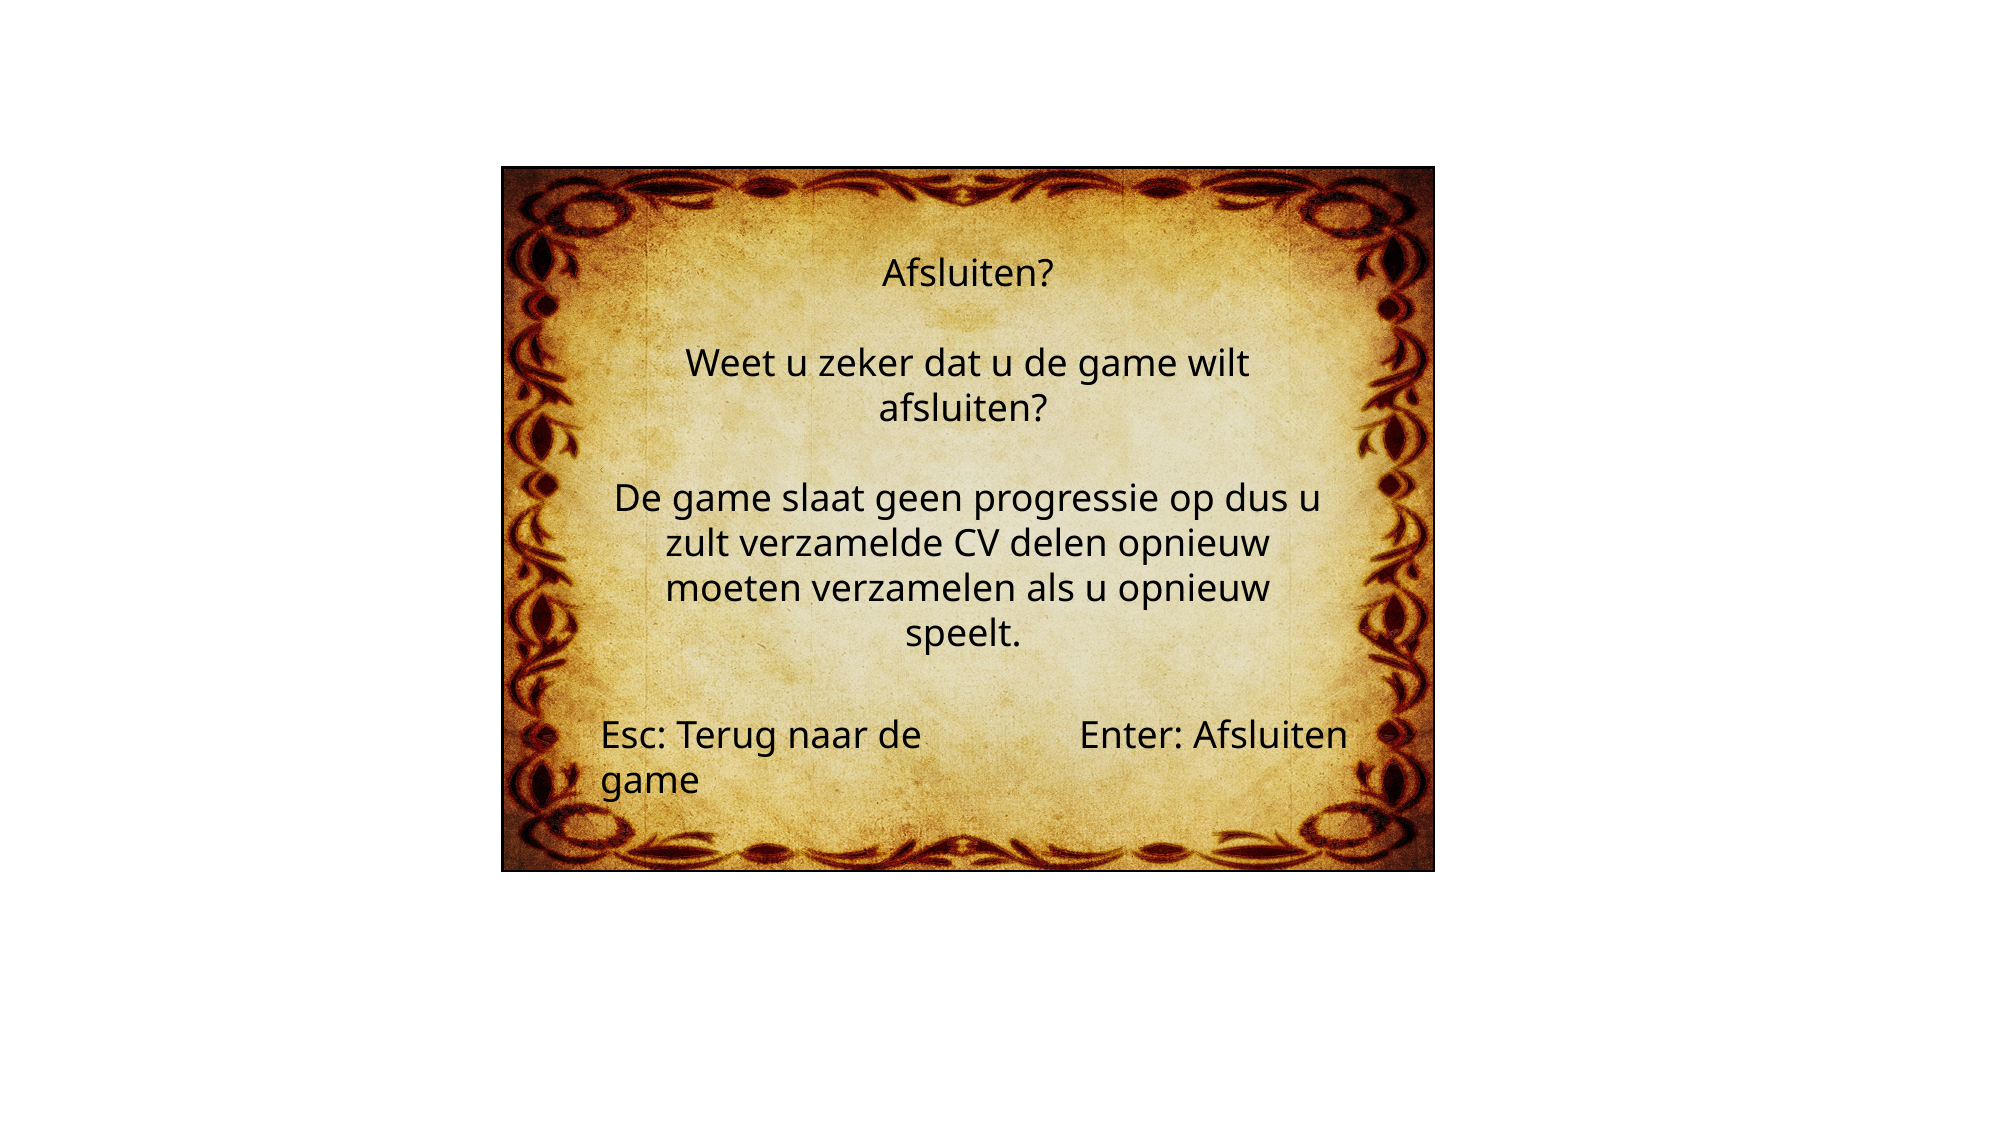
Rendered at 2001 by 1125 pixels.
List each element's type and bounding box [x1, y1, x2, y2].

text_box [502, 167, 1434, 872]
